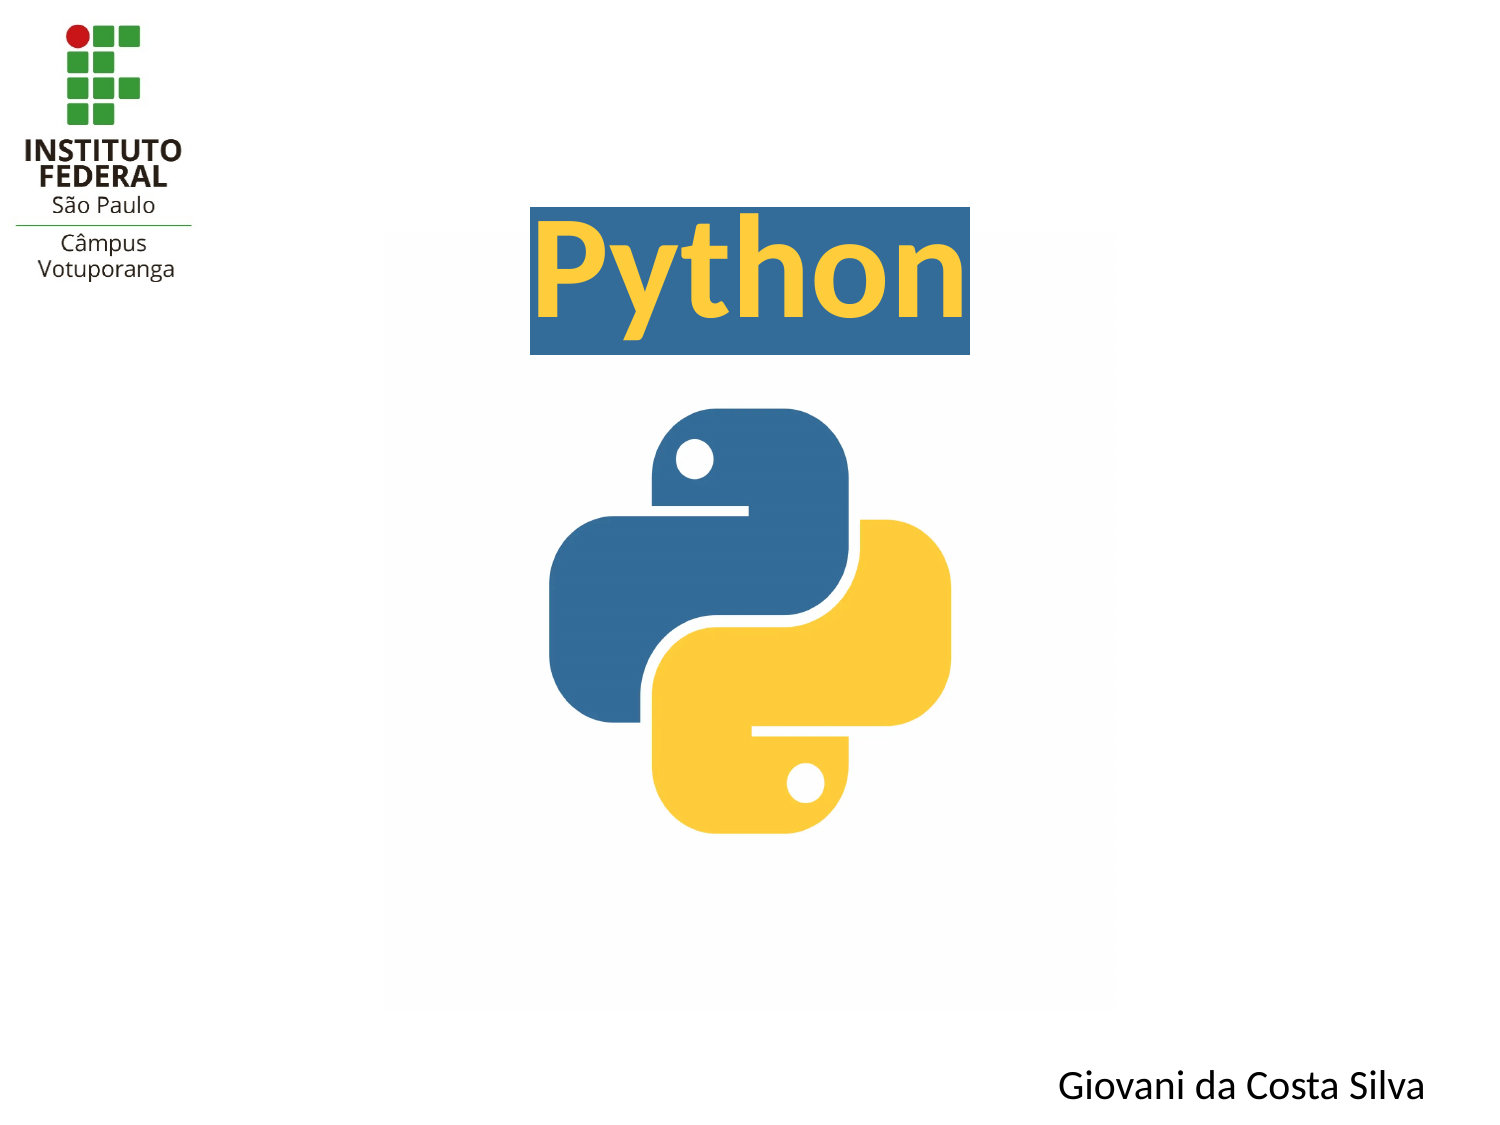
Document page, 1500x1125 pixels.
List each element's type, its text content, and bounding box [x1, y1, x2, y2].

picture [8, 16, 198, 289]
picture [383, 231, 1117, 1012]
text_box Giovani da Costa Silva [996, 1056, 1488, 1113]
text_box Python [384, 161, 1116, 231]
